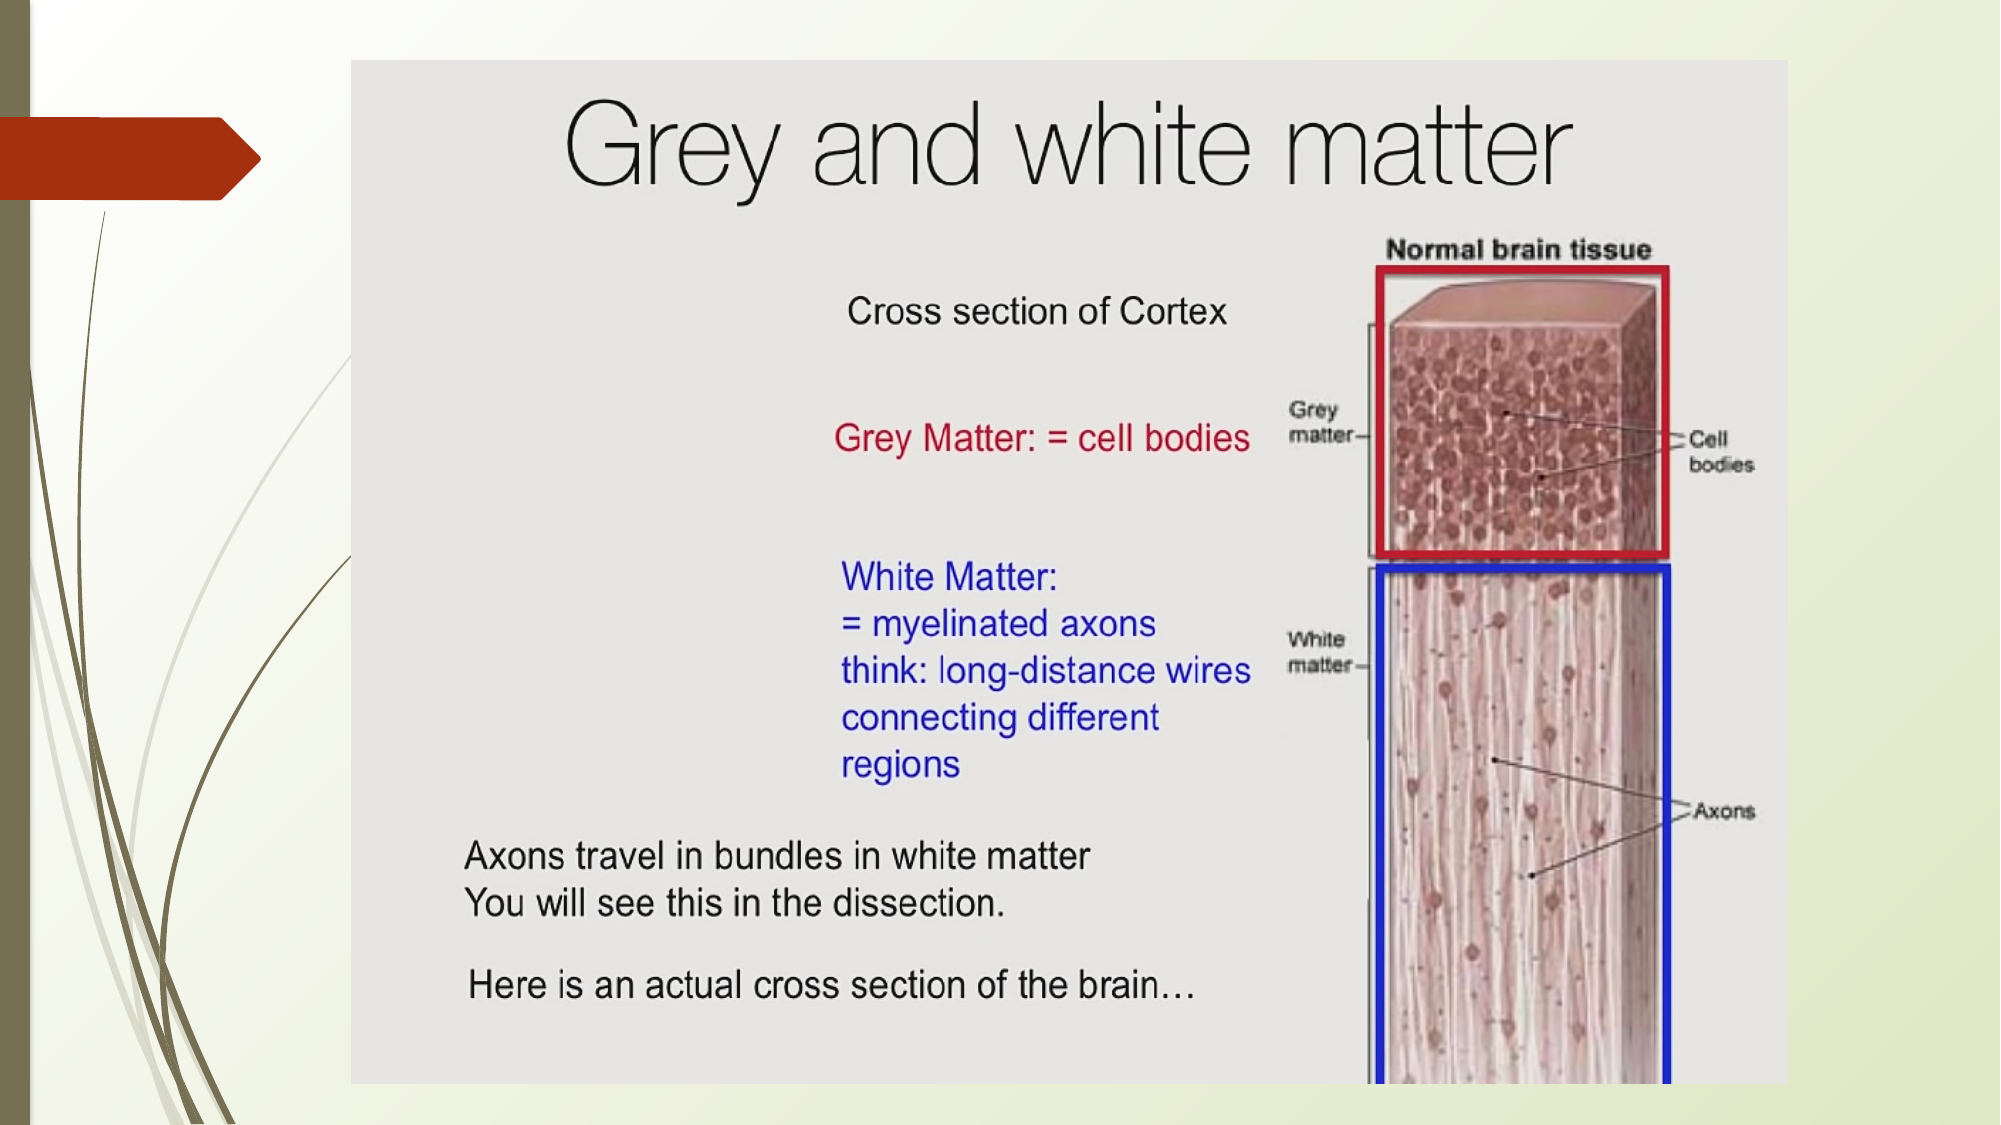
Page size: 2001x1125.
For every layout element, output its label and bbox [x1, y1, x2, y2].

picture [351, 59, 1788, 1084]
